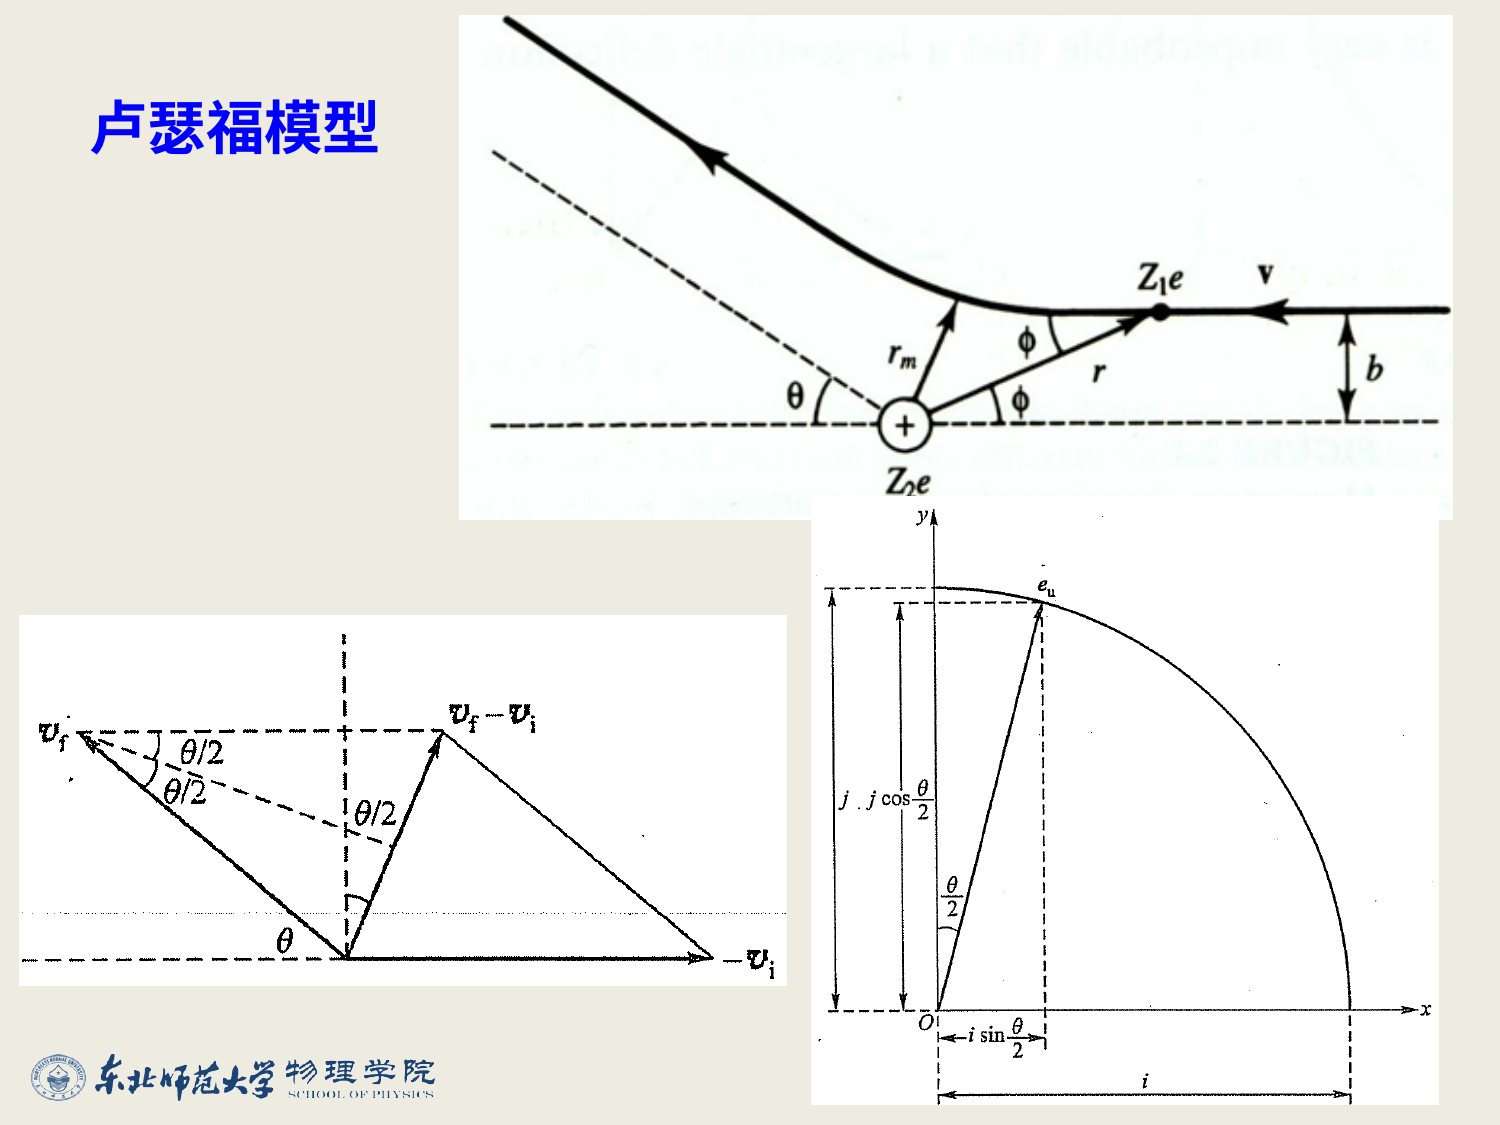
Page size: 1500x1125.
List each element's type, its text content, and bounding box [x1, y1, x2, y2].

picture [18, 615, 788, 986]
picture [20, 1054, 440, 1101]
title 卢瑟福模型 [75, 45, 452, 209]
picture [458, 14, 1454, 1105]
